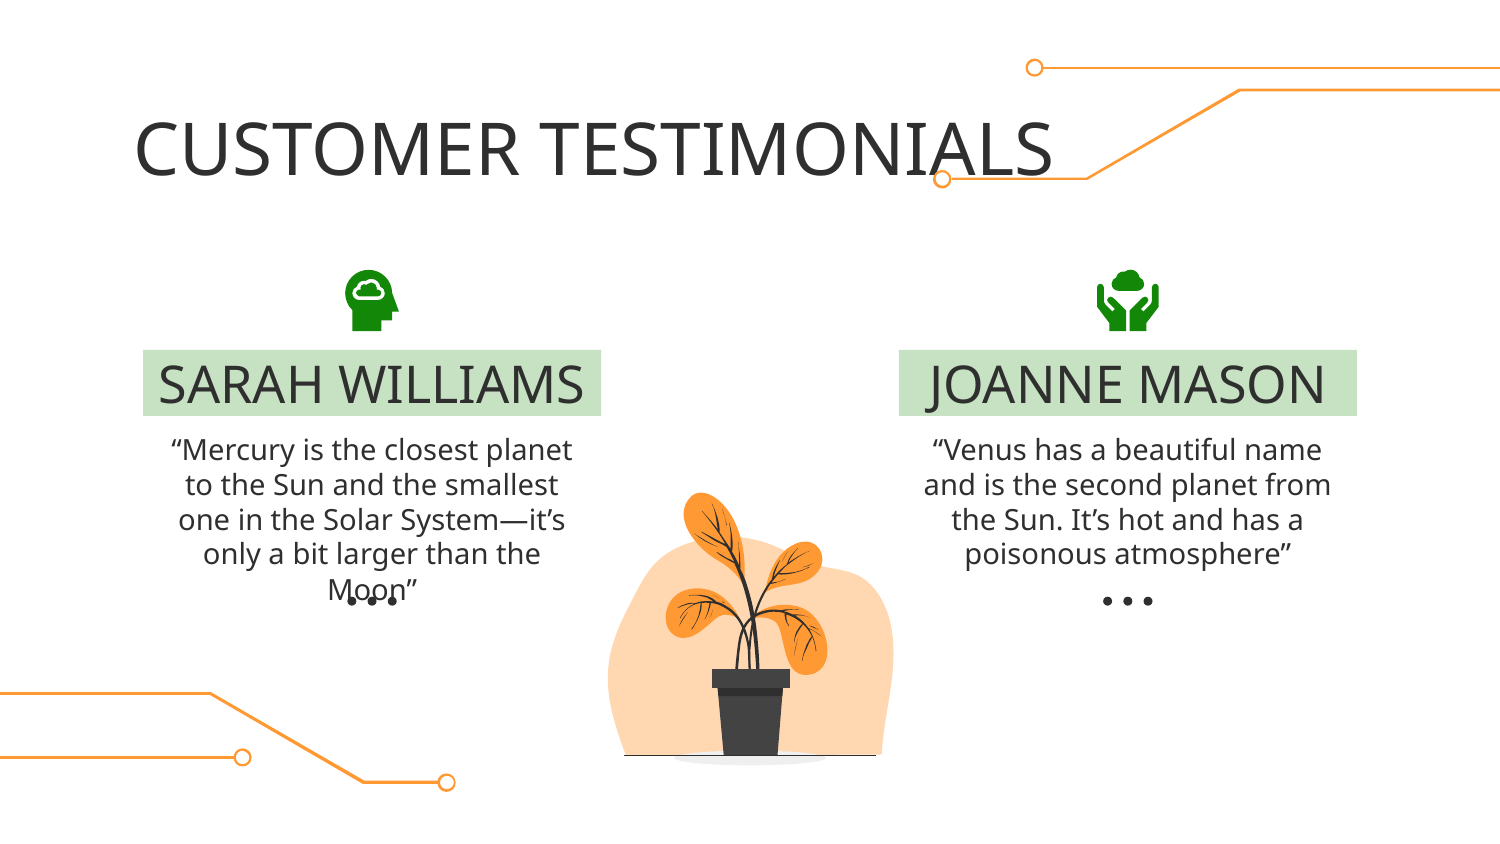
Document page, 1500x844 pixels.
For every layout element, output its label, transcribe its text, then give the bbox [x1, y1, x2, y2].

subtitle SARAH WILLIAMS [143, 349, 602, 416]
text_box [844, 570, 894, 755]
text_box [607, 564, 654, 755]
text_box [659, 492, 841, 754]
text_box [1096, 269, 1159, 332]
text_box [932, 58, 1500, 189]
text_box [347, 596, 397, 606]
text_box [1102, 596, 1153, 606]
subtitle JOANNE MASON [898, 349, 1357, 416]
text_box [344, 269, 400, 332]
subtitle “Venus has a beautiful name and is the second planet from the Sun. It’s hot and has a poisonous atmosphere” [898, 416, 1357, 581]
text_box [0, 691, 456, 793]
title CUSTOMER TESTIMONIALS [118, 87, 927, 182]
subtitle “Mercury is the closest planet to the Sun and the smallest one in the Solar System—it’s only a bit larger than the Moon” [143, 416, 602, 581]
